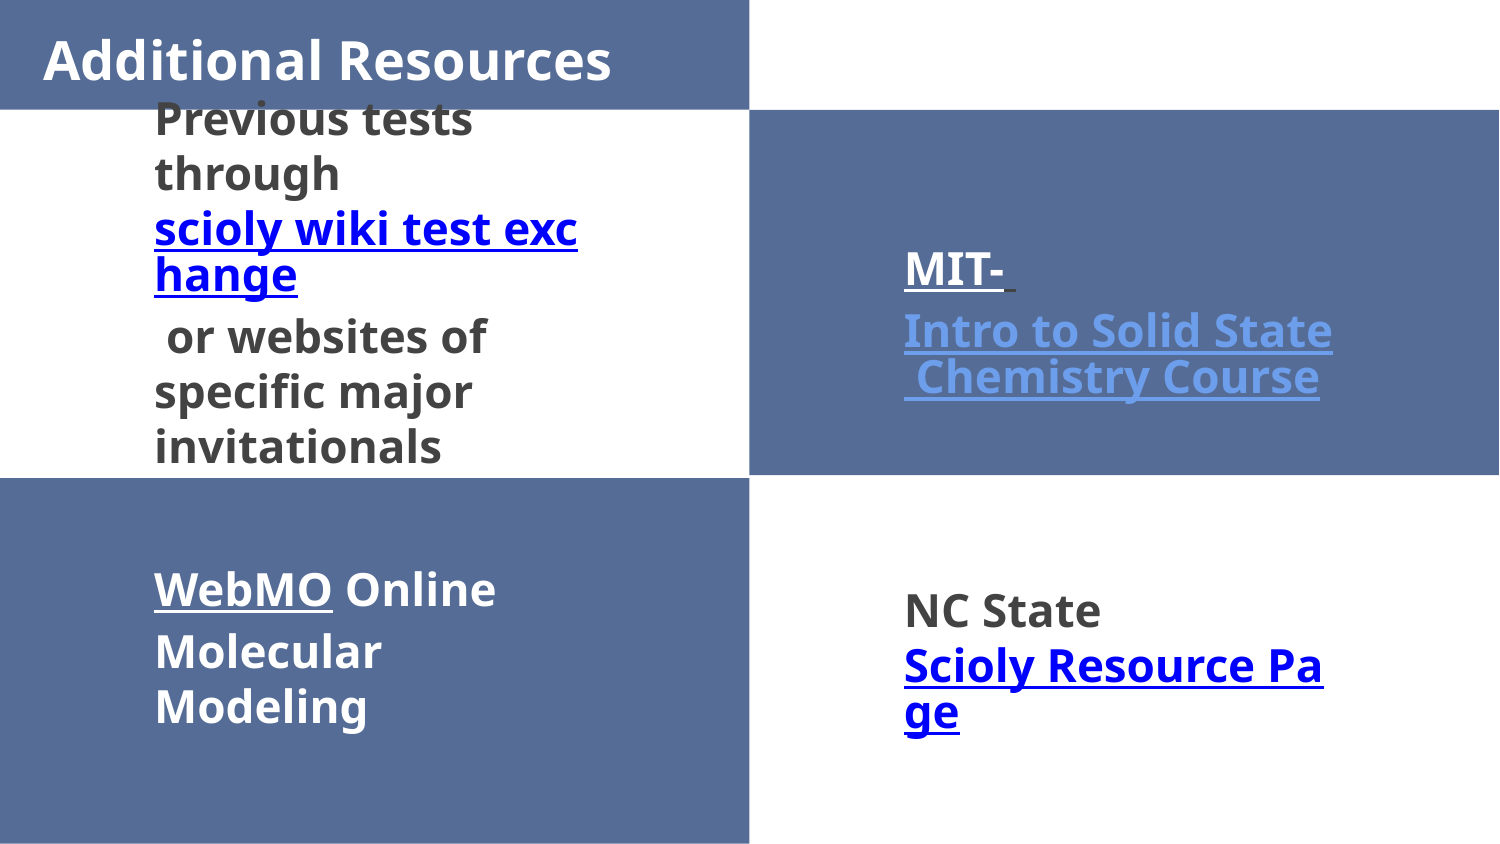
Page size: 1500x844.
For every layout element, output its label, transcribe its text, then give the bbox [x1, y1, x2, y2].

text_box [0, 478, 750, 844]
title Previous tests through scioly wiki test exchange or websites of specific major invitationals [139, 336, 611, 443]
title Additional Resources [28, 0, 786, 106]
title WebMO Online Molecular Modeling [139, 642, 611, 748]
text_box [0, 0, 750, 110]
text_box [749, 109, 1499, 476]
title MIT- Intro to Solid State Chemistry Course [888, 273, 1360, 380]
title NC State Scioly Resource Page [888, 608, 1360, 714]
